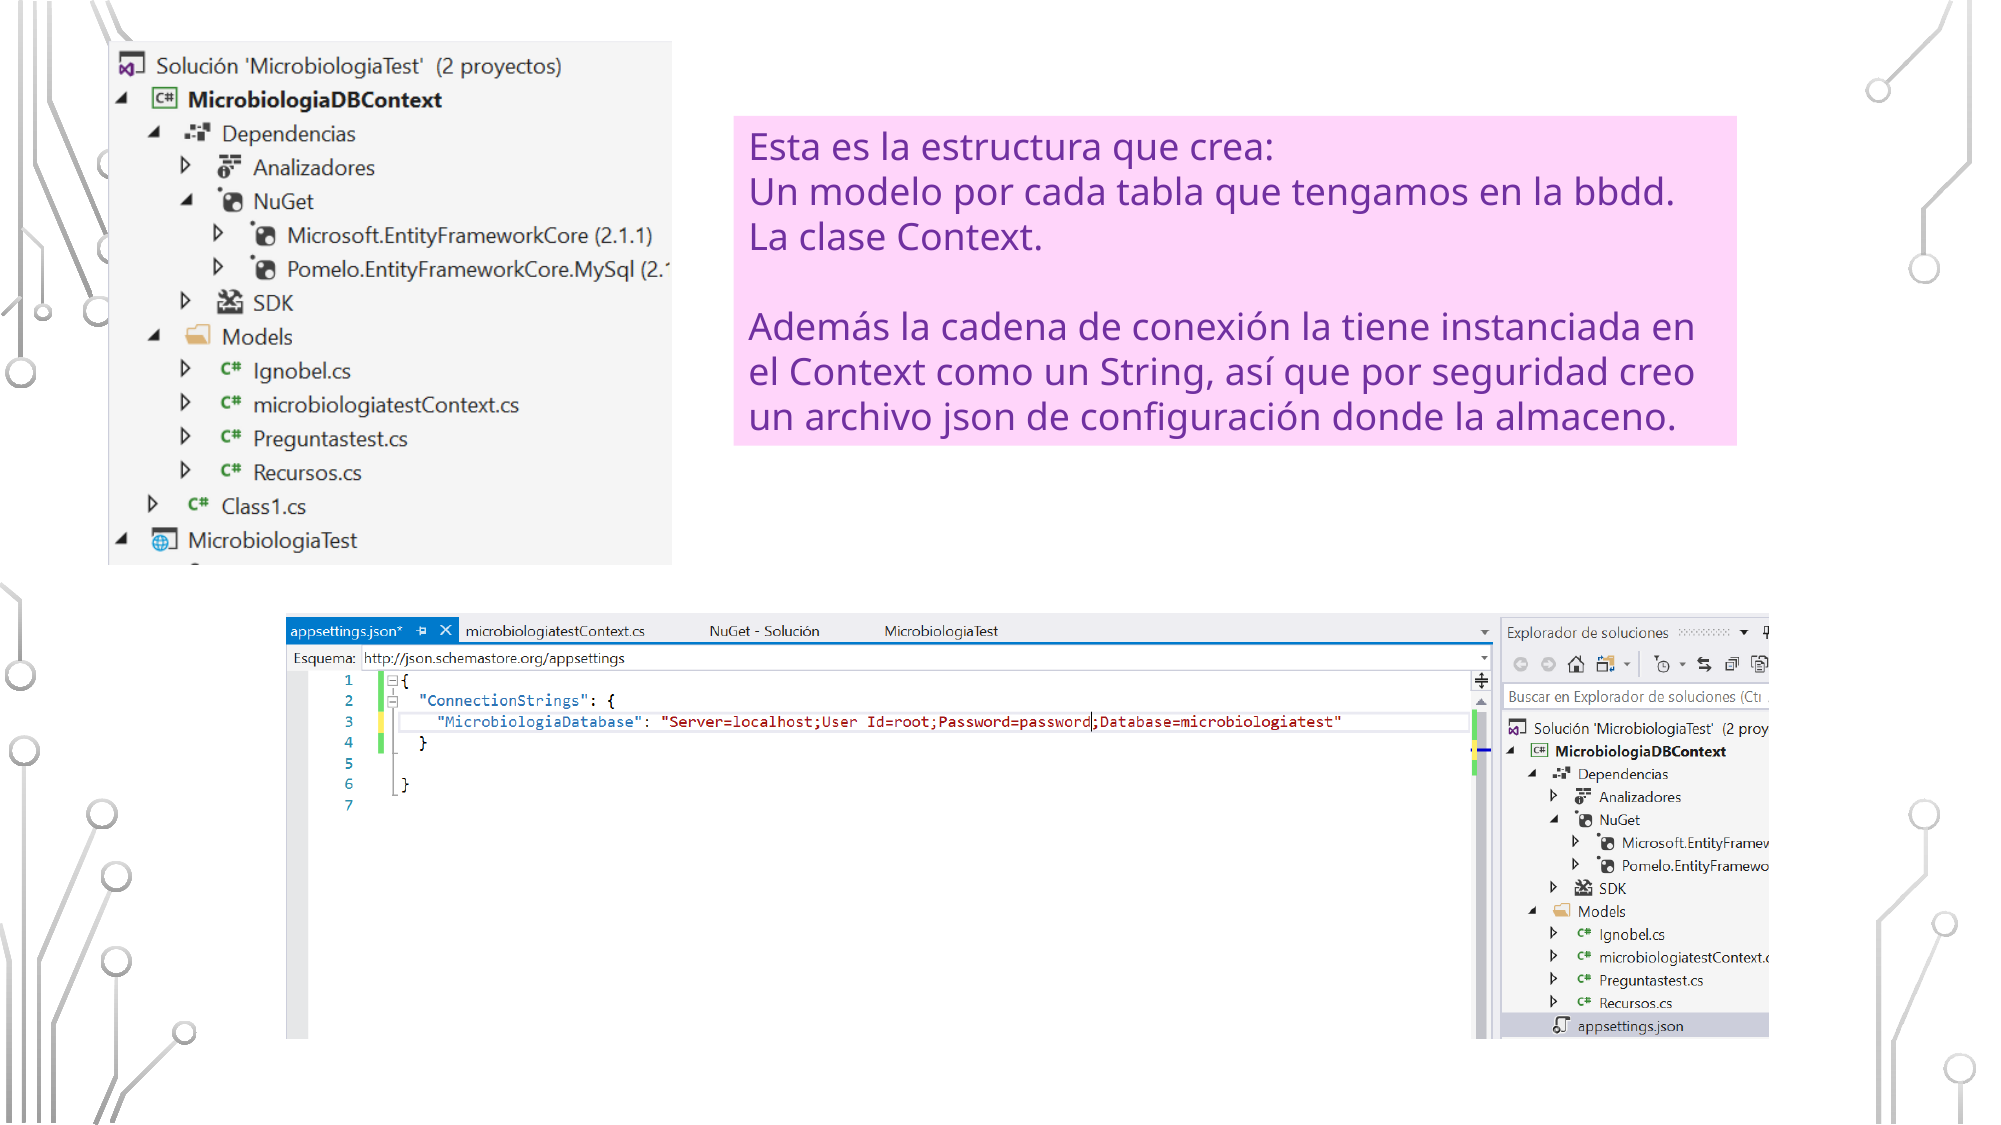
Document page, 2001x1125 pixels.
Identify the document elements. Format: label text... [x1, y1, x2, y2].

picture [286, 613, 1769, 1039]
picture [108, 41, 672, 565]
text_box Esta es la estructura que crea: Un modelo por cada tabla que tengamos en la bbdd. La clase Context. Además la cadena de conexión la tiene instanciada en el Context como un String, así que por seguridad creo un archivo json de configuración donde la almaceno. [733, 115, 1737, 446]
